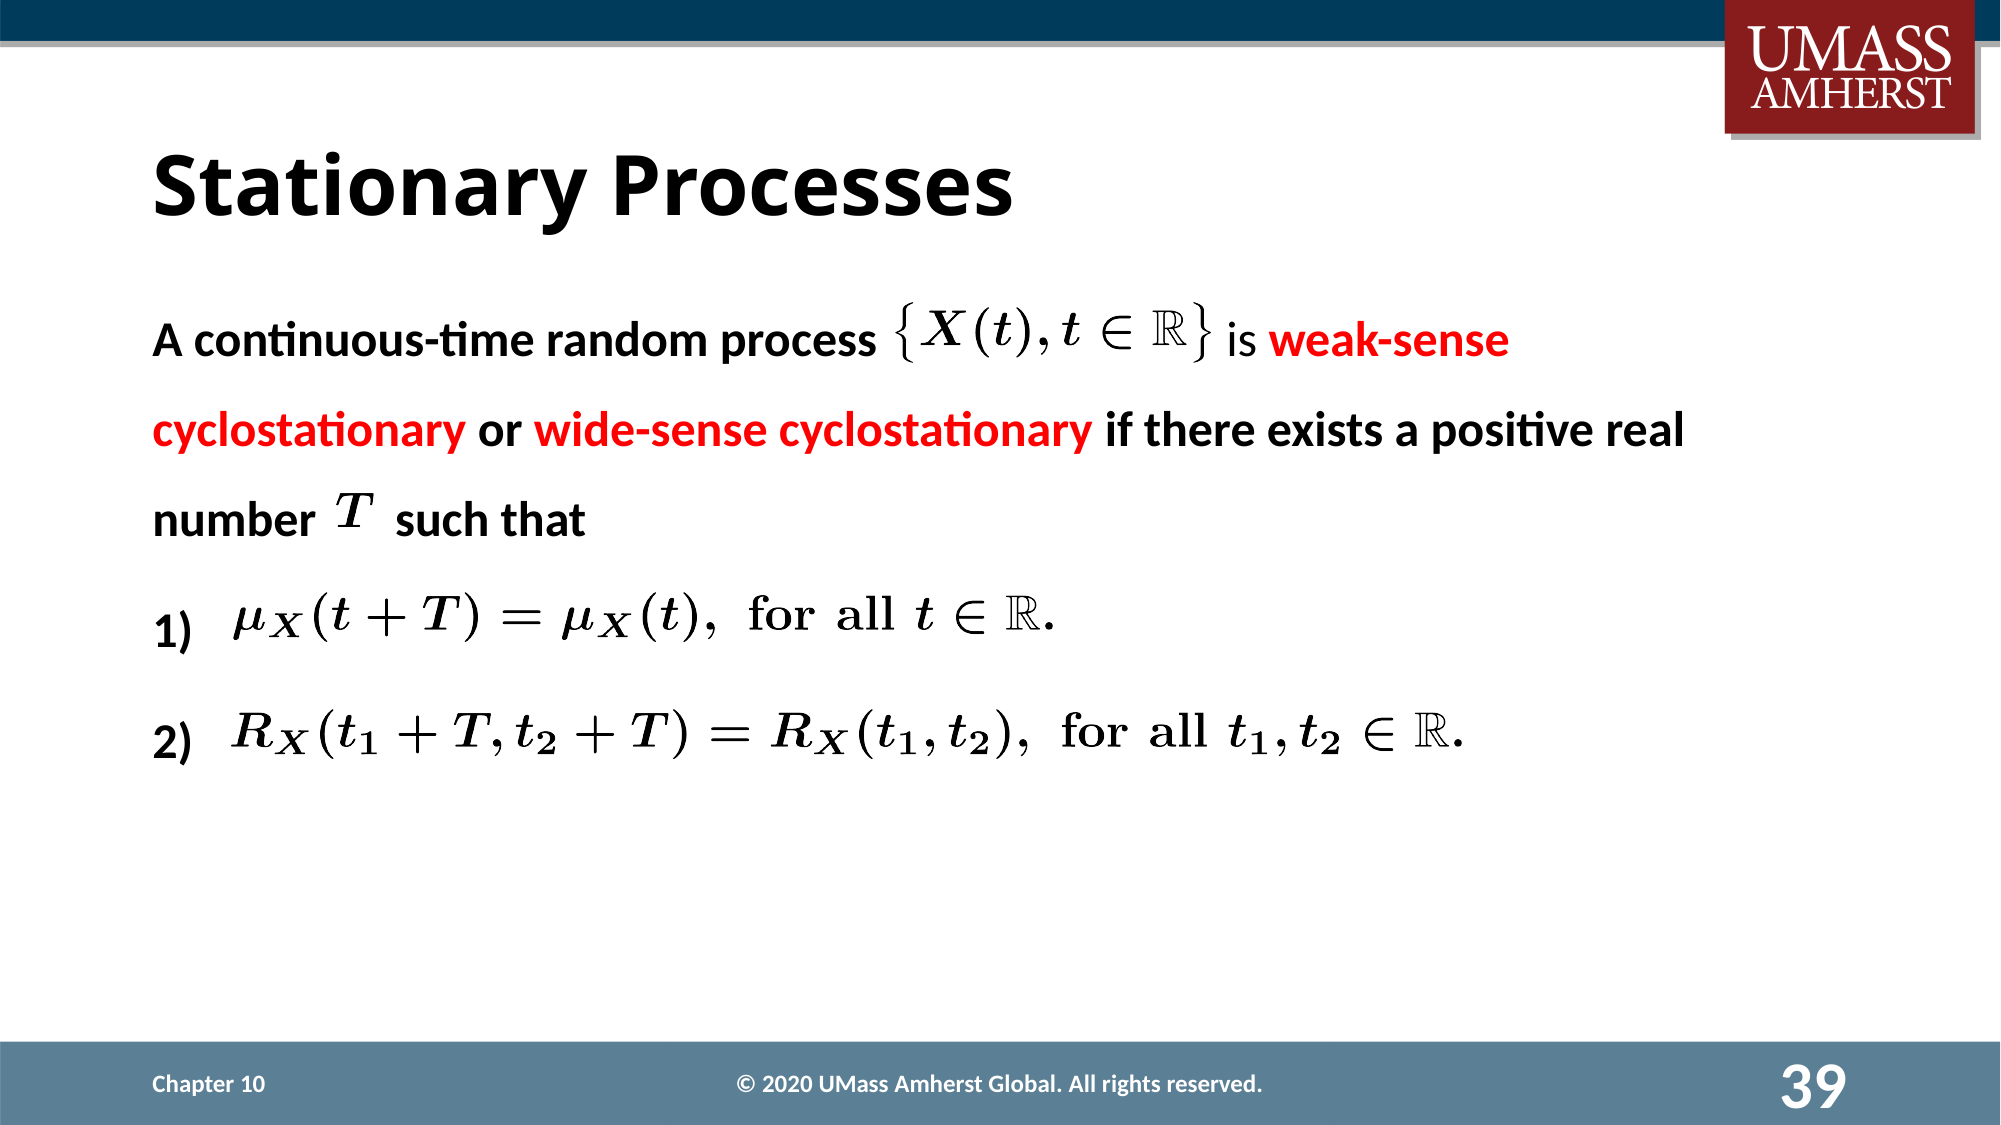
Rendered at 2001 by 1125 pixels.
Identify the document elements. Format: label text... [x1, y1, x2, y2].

slide_number 39 [1412, 1052, 1863, 1113]
title Stationary Processes [137, 126, 1863, 251]
list A continuous-time random process is weak-sense cyclostationary or wide-sense cyclostationary if there exists a positive real number such that [137, 269, 1863, 982]
slide_number Chapter 10 [137, 1052, 588, 1113]
footer © 2020 UMass Amherst Global. All rights reserved. [662, 1052, 1338, 1113]
picture [0, 0, 2001, 1125]
